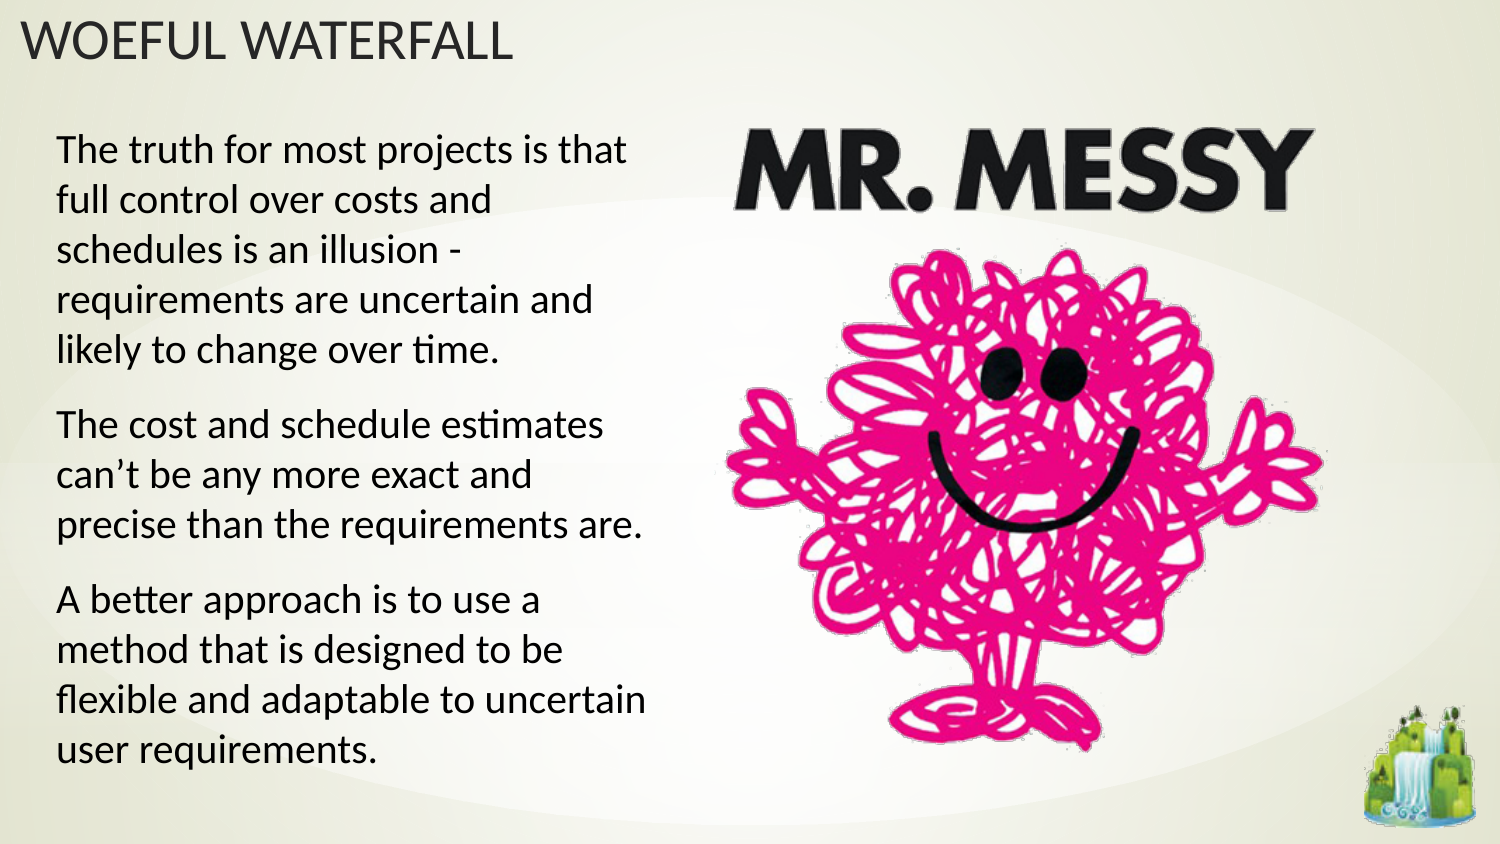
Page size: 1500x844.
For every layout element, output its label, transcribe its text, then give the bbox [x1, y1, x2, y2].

picture [1364, 705, 1476, 828]
text_box The truth for most projects is that full control over costs and schedules is an illusion - requirements are uncertain and likely to change over time. The cost and schedule estimates can’t be any more exact and precise than the requirements are. A better approach is to use a method that is designed to be flexible and adaptable to uncertain user requirements. [41, 114, 668, 780]
picture [714, 126, 1329, 753]
